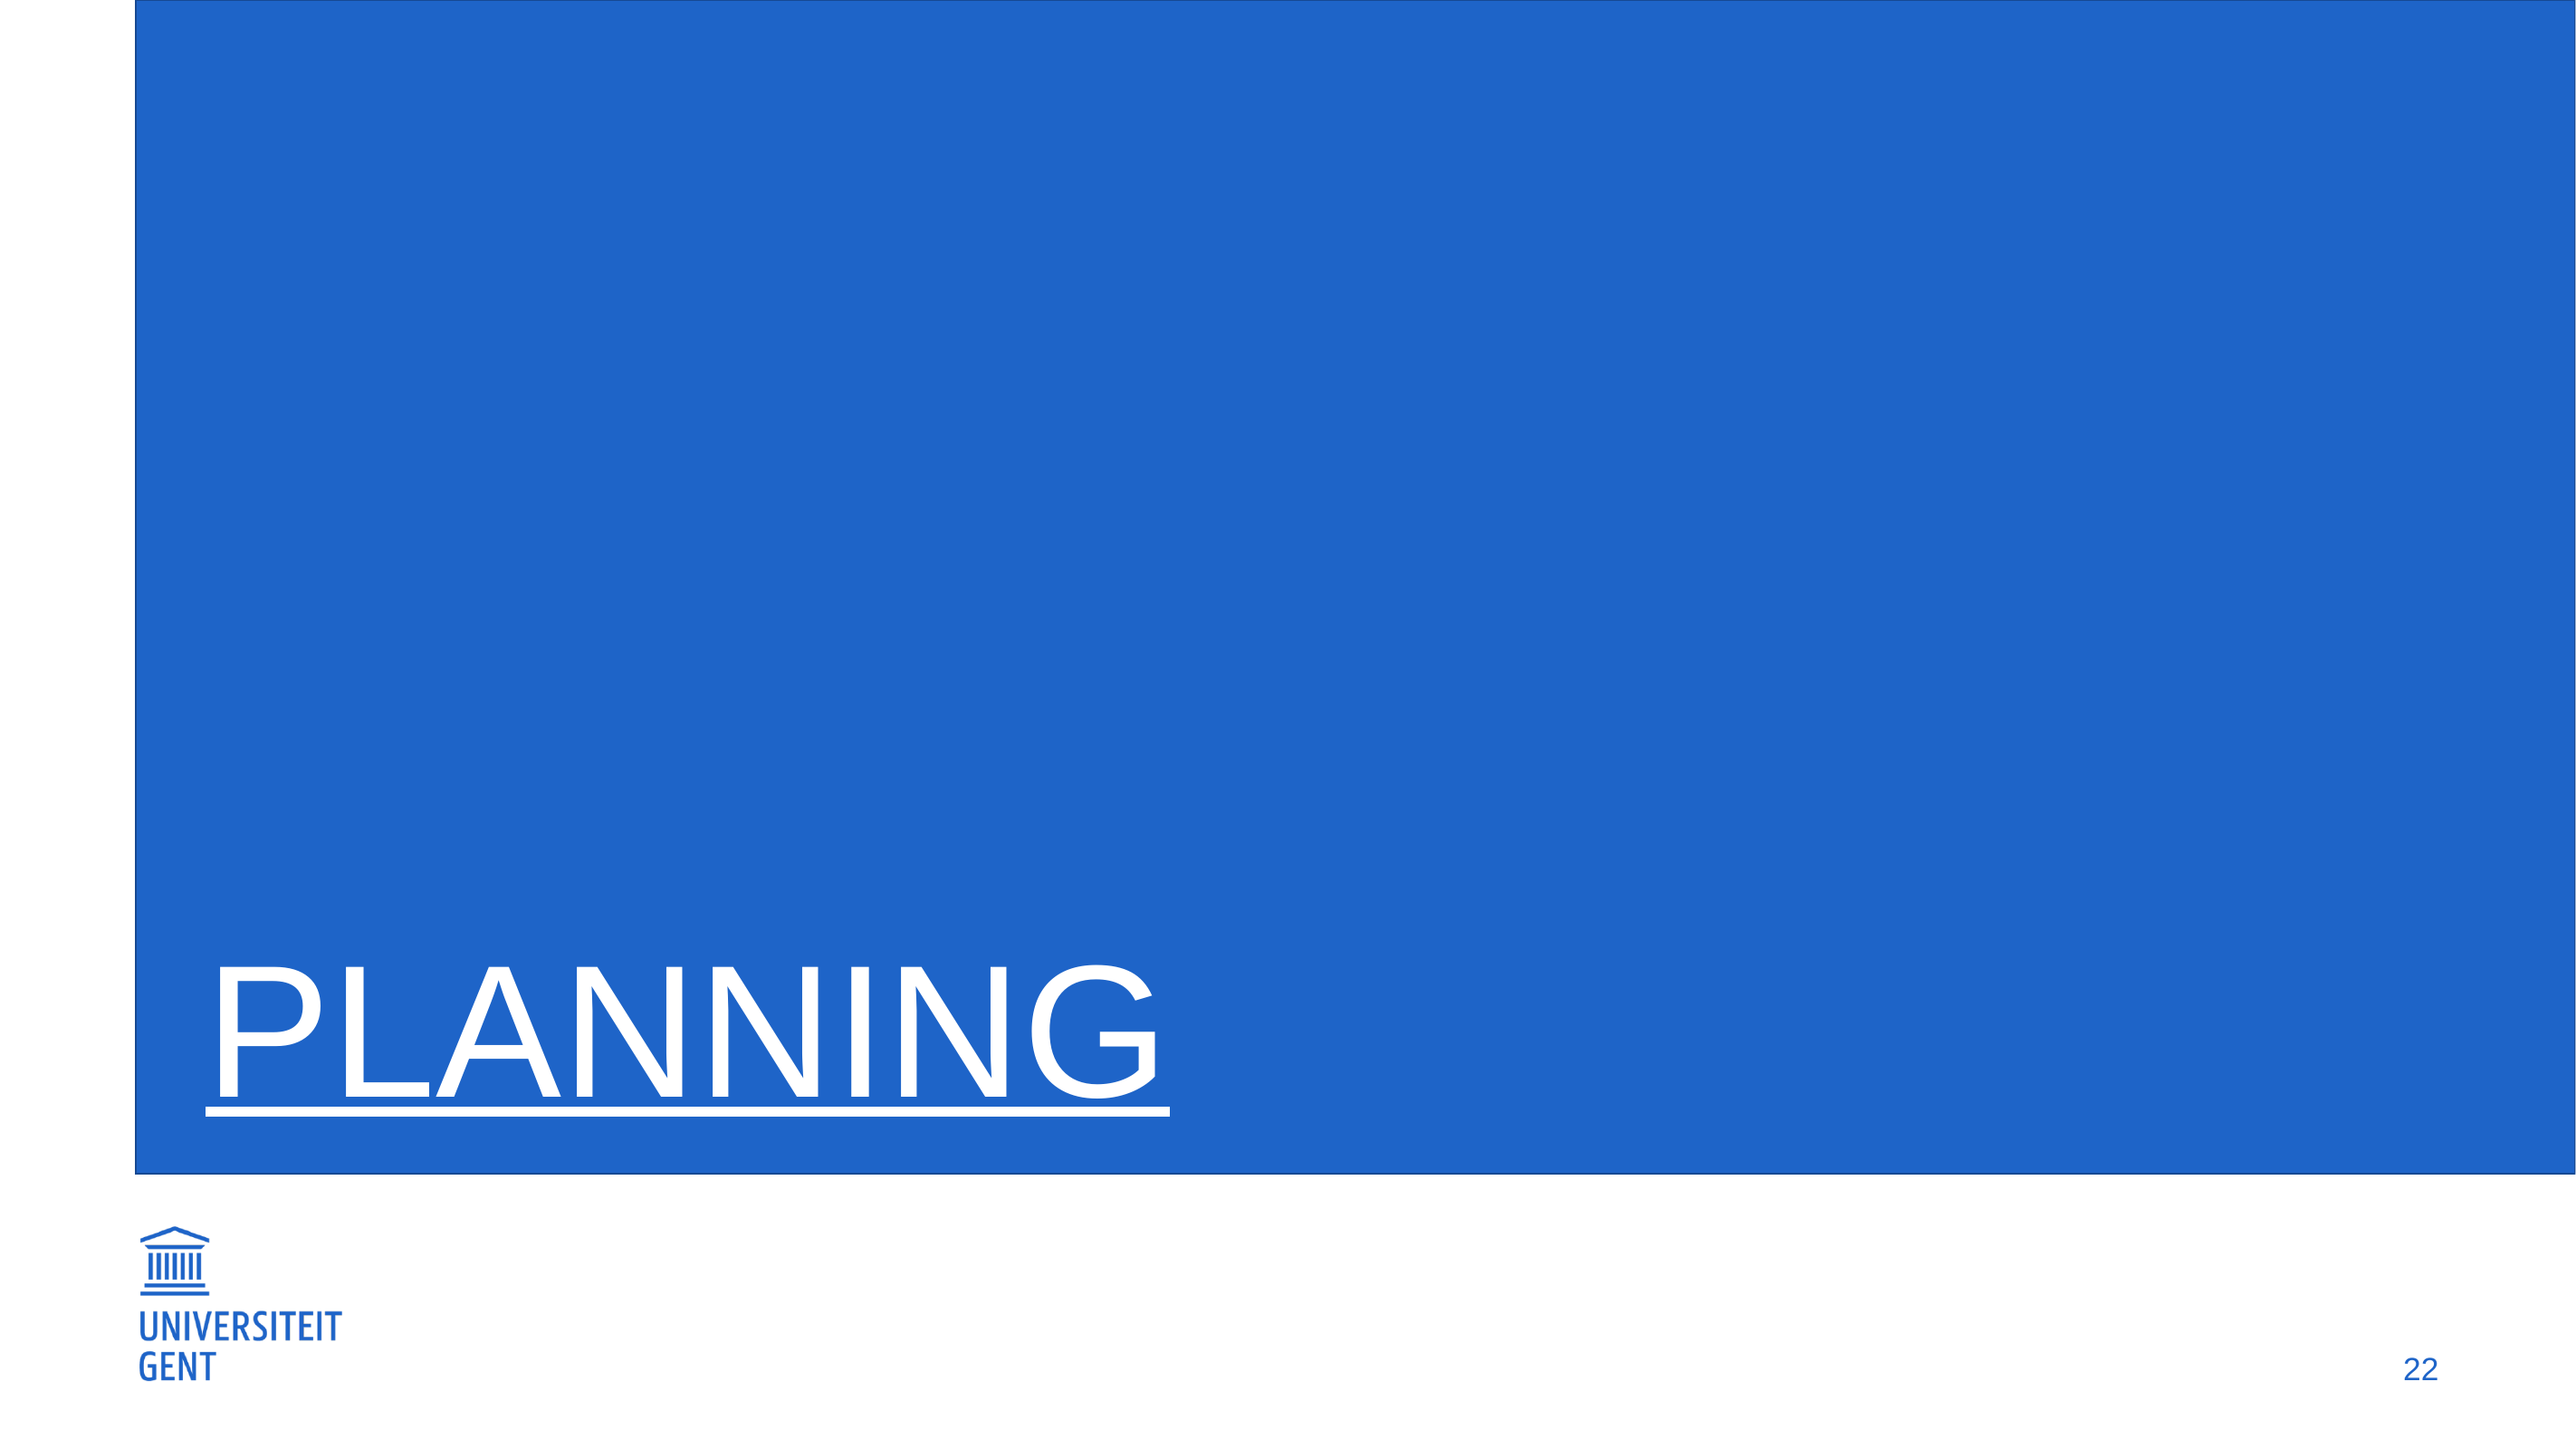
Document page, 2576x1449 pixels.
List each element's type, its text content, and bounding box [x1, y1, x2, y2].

picture [72, 1174, 415, 1449]
slide_number 22 [2315, 1329, 2453, 1407]
title planning [191, 482, 2447, 1142]
